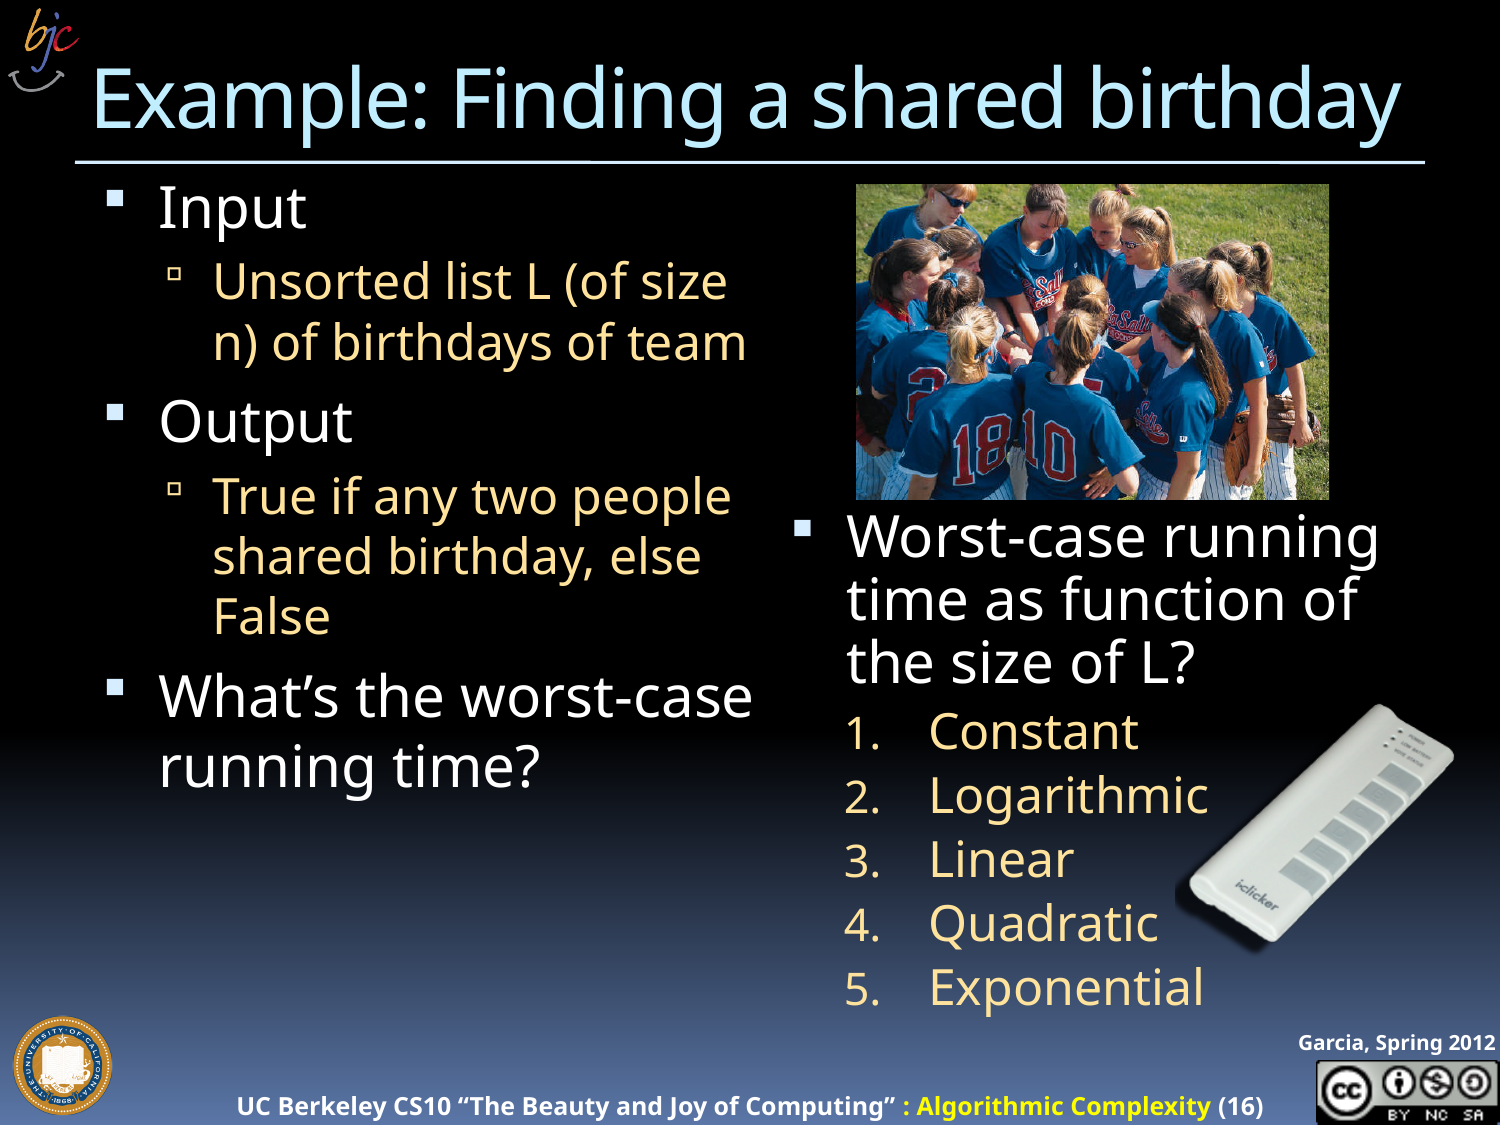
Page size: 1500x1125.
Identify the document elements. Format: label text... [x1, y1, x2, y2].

list Worst-case running time as function of the size of L? Constant Logarithmic Linear Quadratic Exponential [763, 499, 1427, 1034]
picture [1316, 1060, 1500, 1125]
title Example: Finding a shared birthday [75, 37, 1425, 163]
list Input Unsorted list L (of size n) of birthdays of team Output True if any two people shared birthday, else False What’s the worst-case running time? [75, 163, 788, 1034]
picture [1174, 699, 1459, 959]
picture [855, 184, 1330, 501]
picture [8, 8, 79, 92]
picture [12, 1015, 113, 1116]
